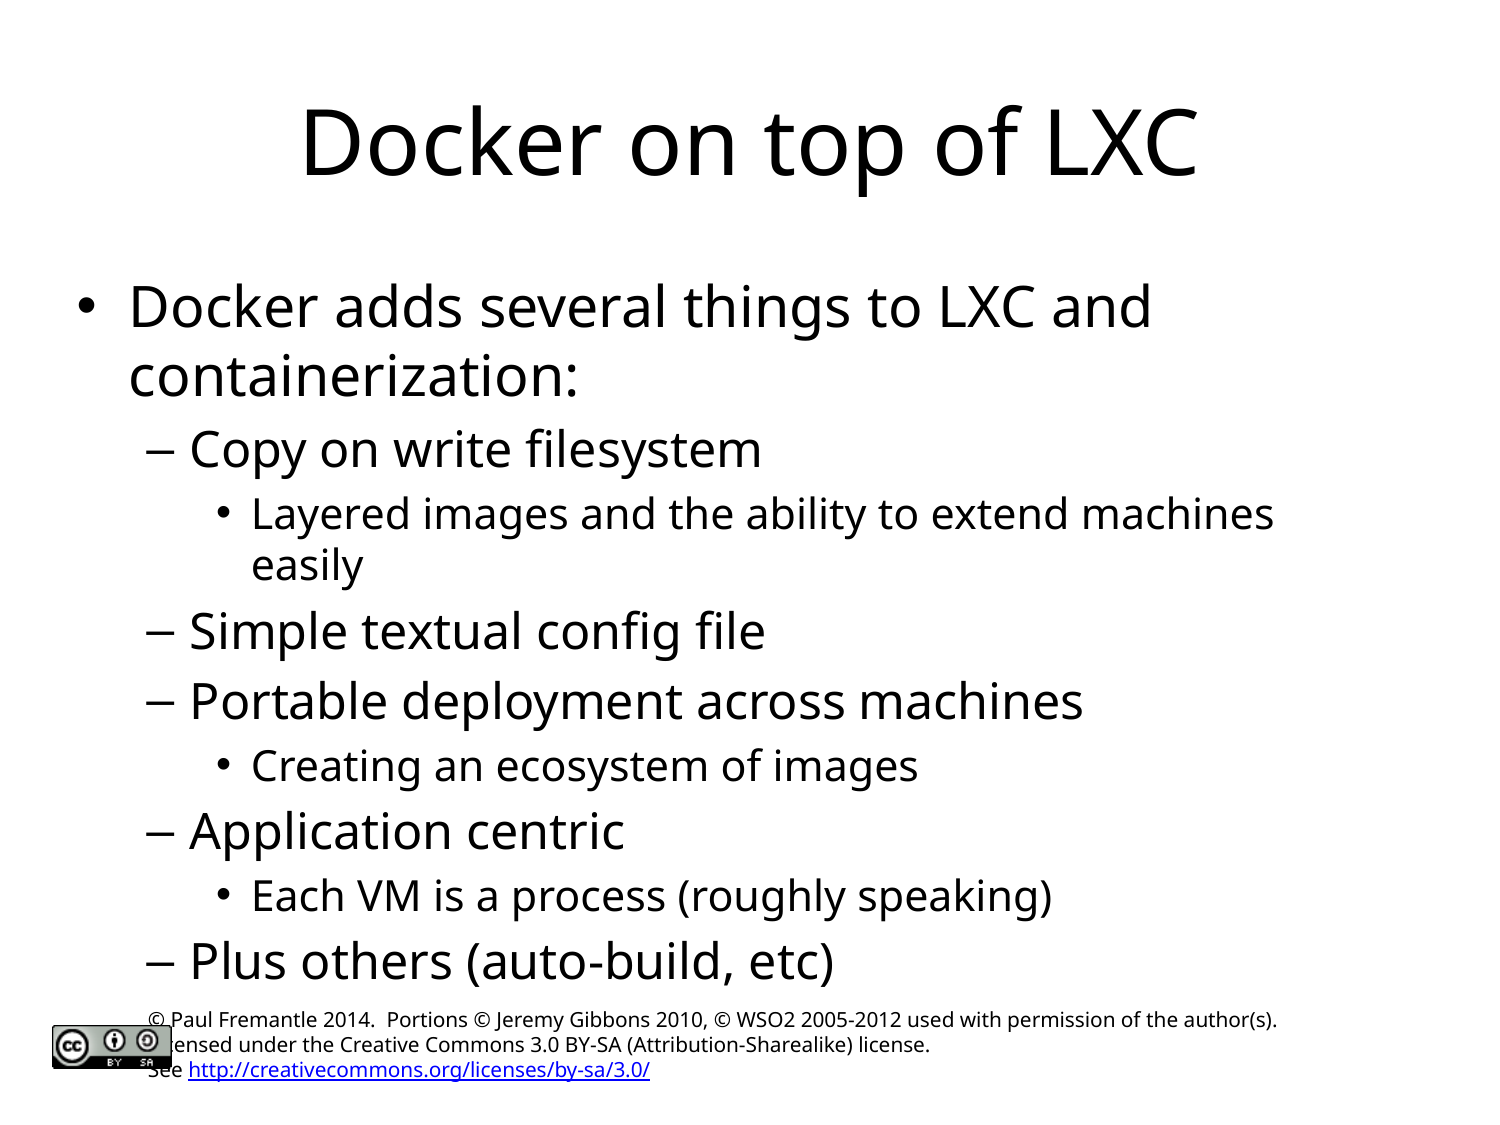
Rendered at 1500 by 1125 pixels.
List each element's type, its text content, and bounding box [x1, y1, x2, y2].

picture [52, 1025, 172, 1069]
title Docker on top of LXC [75, 45, 1425, 233]
list Docker adds several things to LXC and containerization: Copy on write filesystem Layered images and the ability to extend machines easily Simple textual config file Portable deployment across machines Creating an ecosystem of images Application centric Each VM is a process (roughly speaking) Plus others (auto-build, etc) [61, 262, 1412, 1005]
